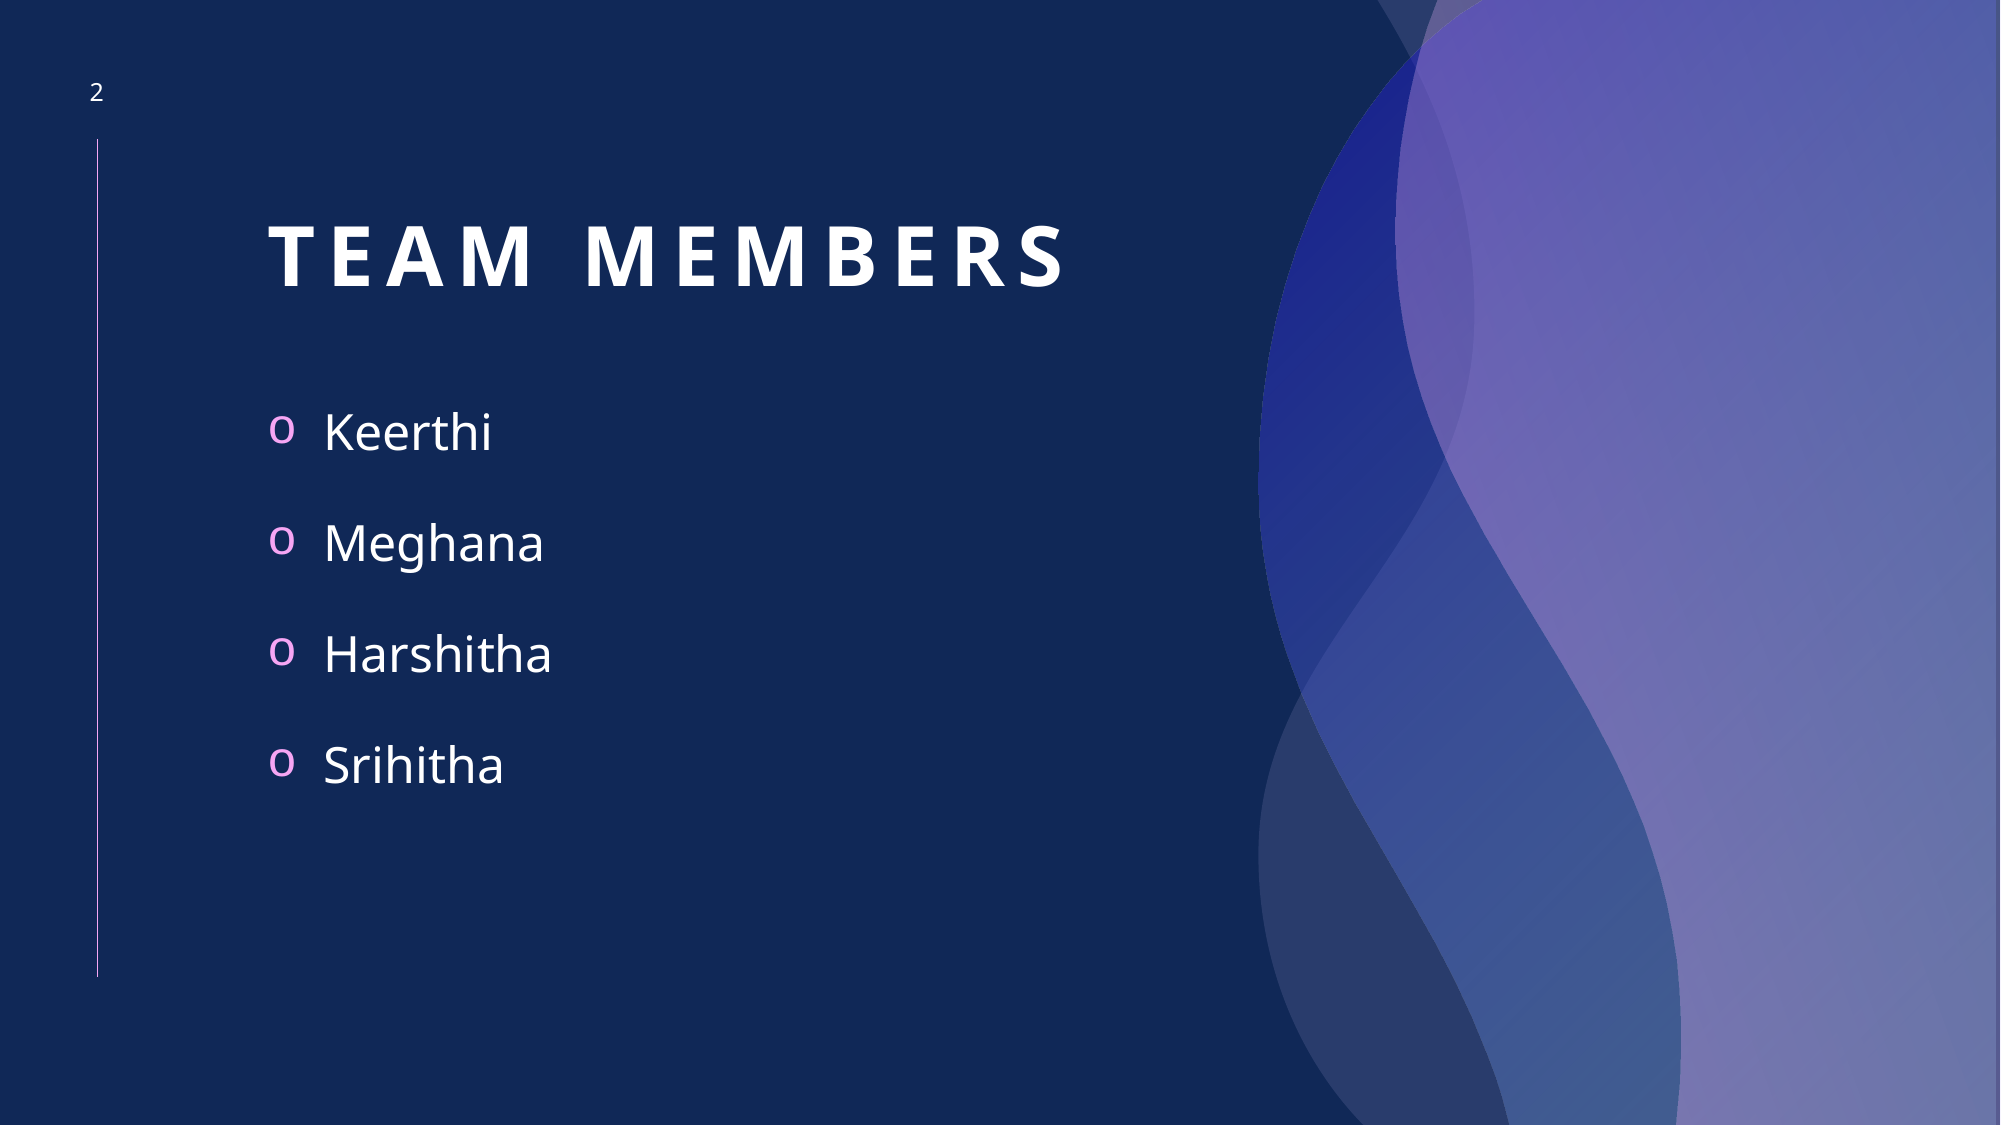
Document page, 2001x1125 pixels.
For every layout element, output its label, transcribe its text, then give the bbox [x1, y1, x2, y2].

slide_number 2 [53, 67, 140, 119]
title TeaM MEmbers [251, 136, 1709, 312]
list Keerthi Meghana Harshitha Srihitha [251, 363, 1306, 902]
